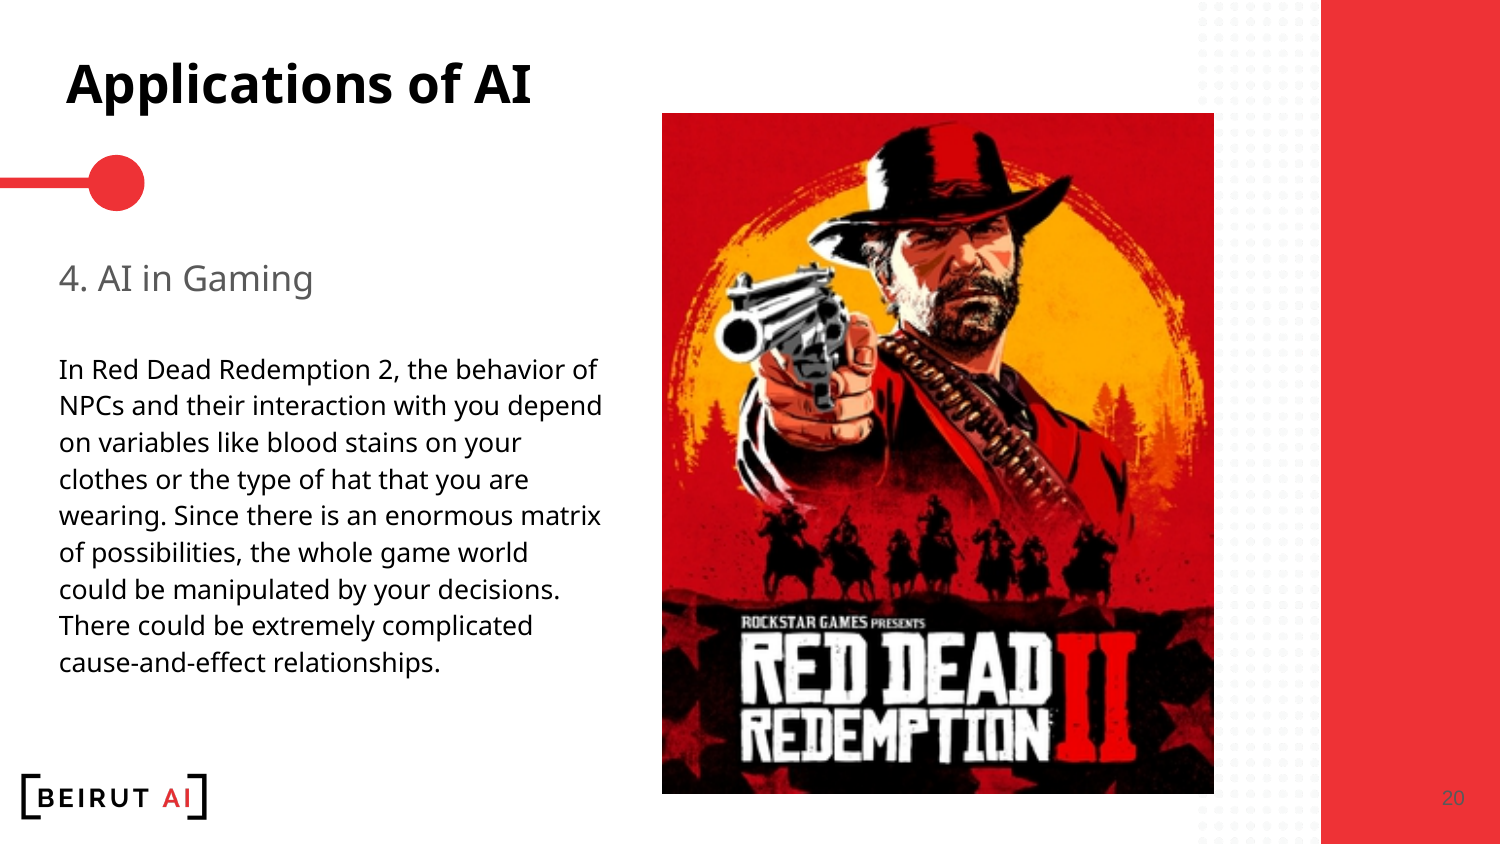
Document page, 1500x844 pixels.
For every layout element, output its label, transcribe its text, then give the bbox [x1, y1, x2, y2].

picture [662, 0, 1321, 844]
list 4. AI in Gaming In Red Dead Redemption 2, the behavior of NPCs and their interaction with you depend on variables like blood stains on your clothes or the type of hat that you are wearing. Since there is an enormous matrix of possibilities, the whole game world could be manipulated by your decisions. There could be extremely complicated cause-and-effect relationships. [43, 234, 618, 705]
title Applications of AI [51, 35, 1194, 130]
slide_number ‹#› [1389, 764, 1480, 830]
picture [13, 764, 216, 830]
